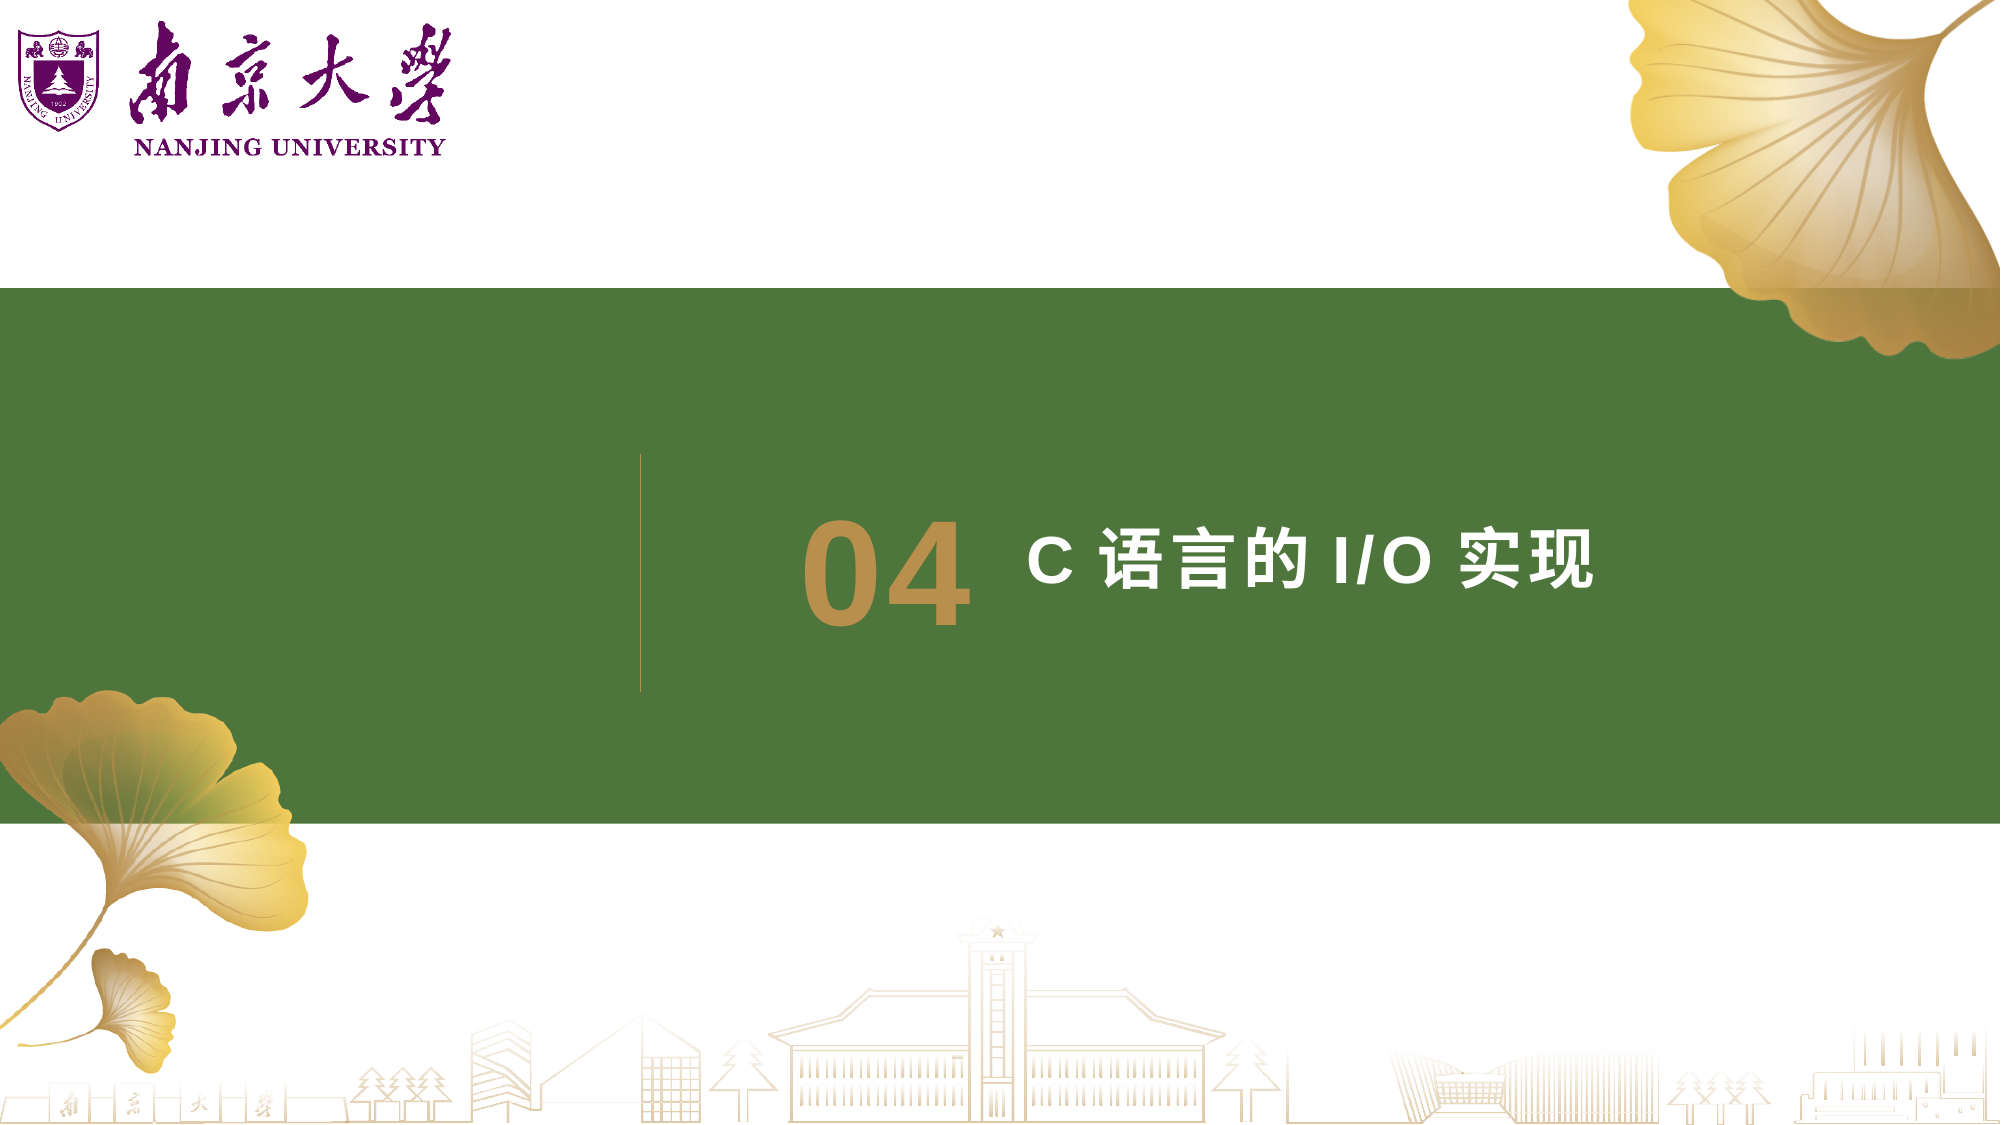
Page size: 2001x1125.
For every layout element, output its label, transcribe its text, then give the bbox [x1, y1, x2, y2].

picture [0, 617, 419, 914]
text_box 04 [763, 463, 1008, 668]
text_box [0, 914, 1999, 1125]
picture [1558, 0, 2000, 460]
picture [18, 21, 451, 160]
text_box C语言的I/O实现 [1011, 488, 1819, 626]
text_box [0, 287, 2000, 825]
